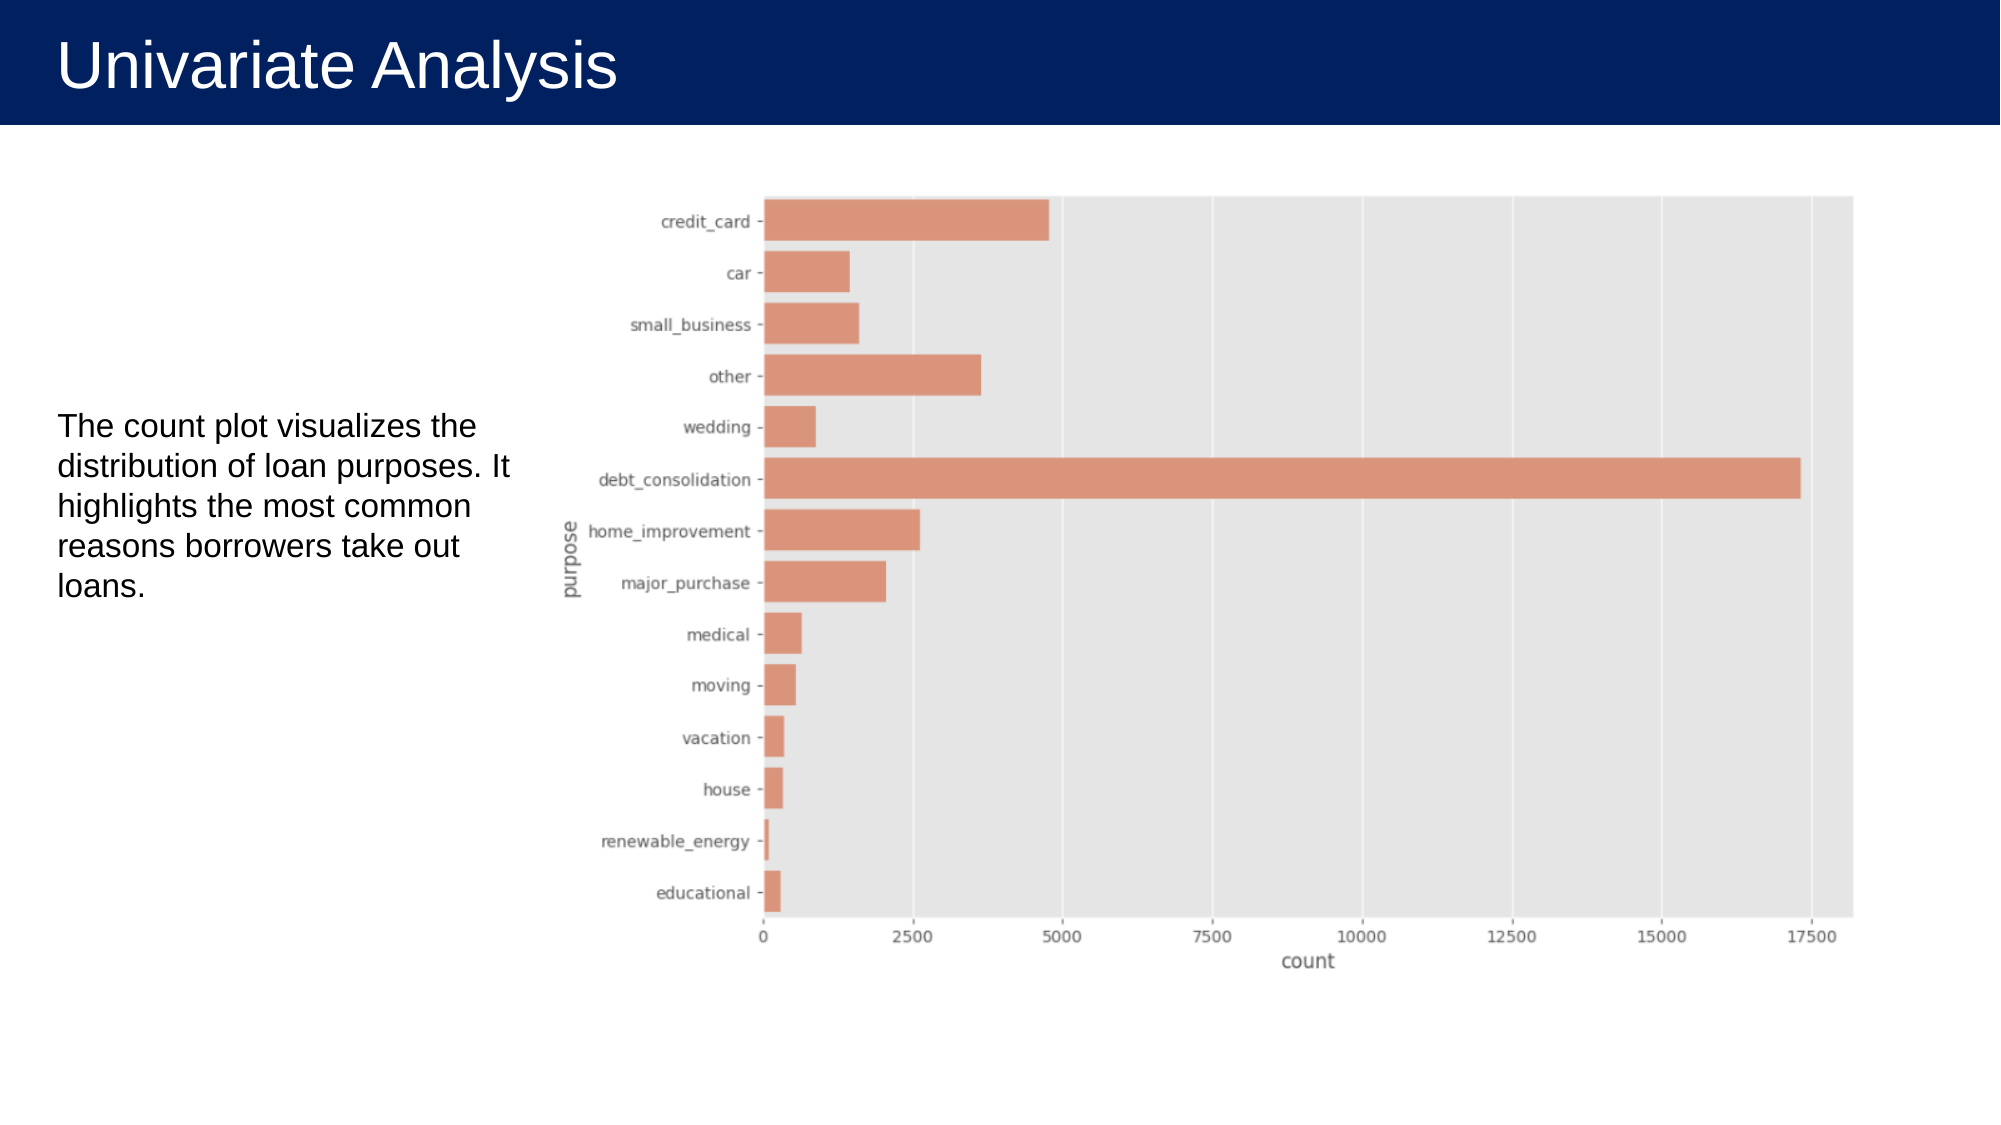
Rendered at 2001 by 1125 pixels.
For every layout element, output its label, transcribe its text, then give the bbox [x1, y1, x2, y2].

text_box [0, 0, 2000, 125]
text_box Univariate Analysis [56, 21, 899, 182]
text_box The count plot visualizes the distribution of loan purposes. It highlights the most common reasons borrowers take out loans. [42, 396, 536, 612]
picture [536, 187, 1958, 996]
